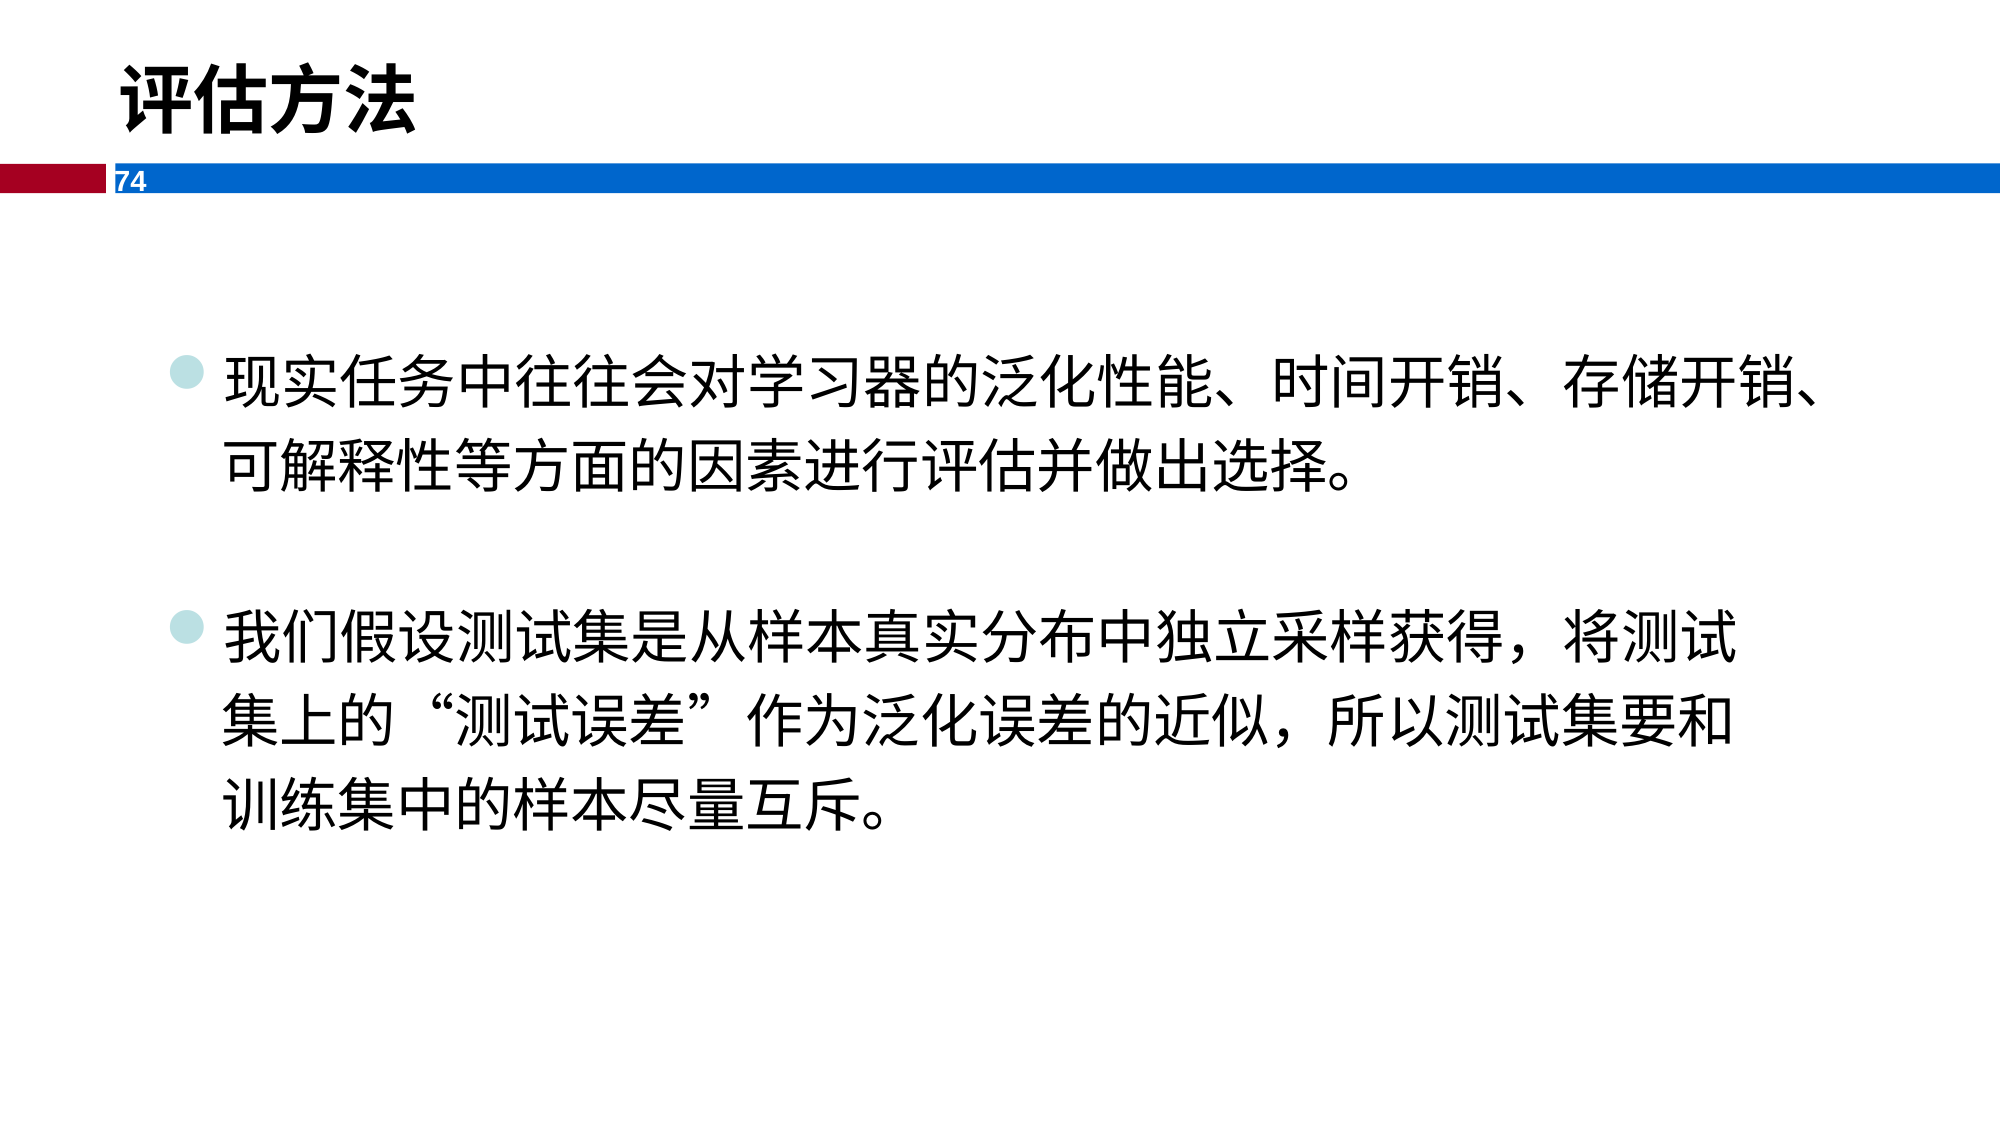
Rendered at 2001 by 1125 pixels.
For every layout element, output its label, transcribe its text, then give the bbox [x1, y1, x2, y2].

text_box 评估方法 [103, 43, 1269, 241]
text_box 我们假设测试集是从样本真实分布中独立采样获得，将测试集上的“测试误差”作为泛化误差的近似，所以测试集要和训练集中的样本尽量互斥。 [75, 578, 1780, 863]
text_box 现实任务中往往会对学习器的泛化性能、时间开销、存储开销、可解释性等方面的因素进行评估并做出选择。 [74, 323, 1823, 521]
